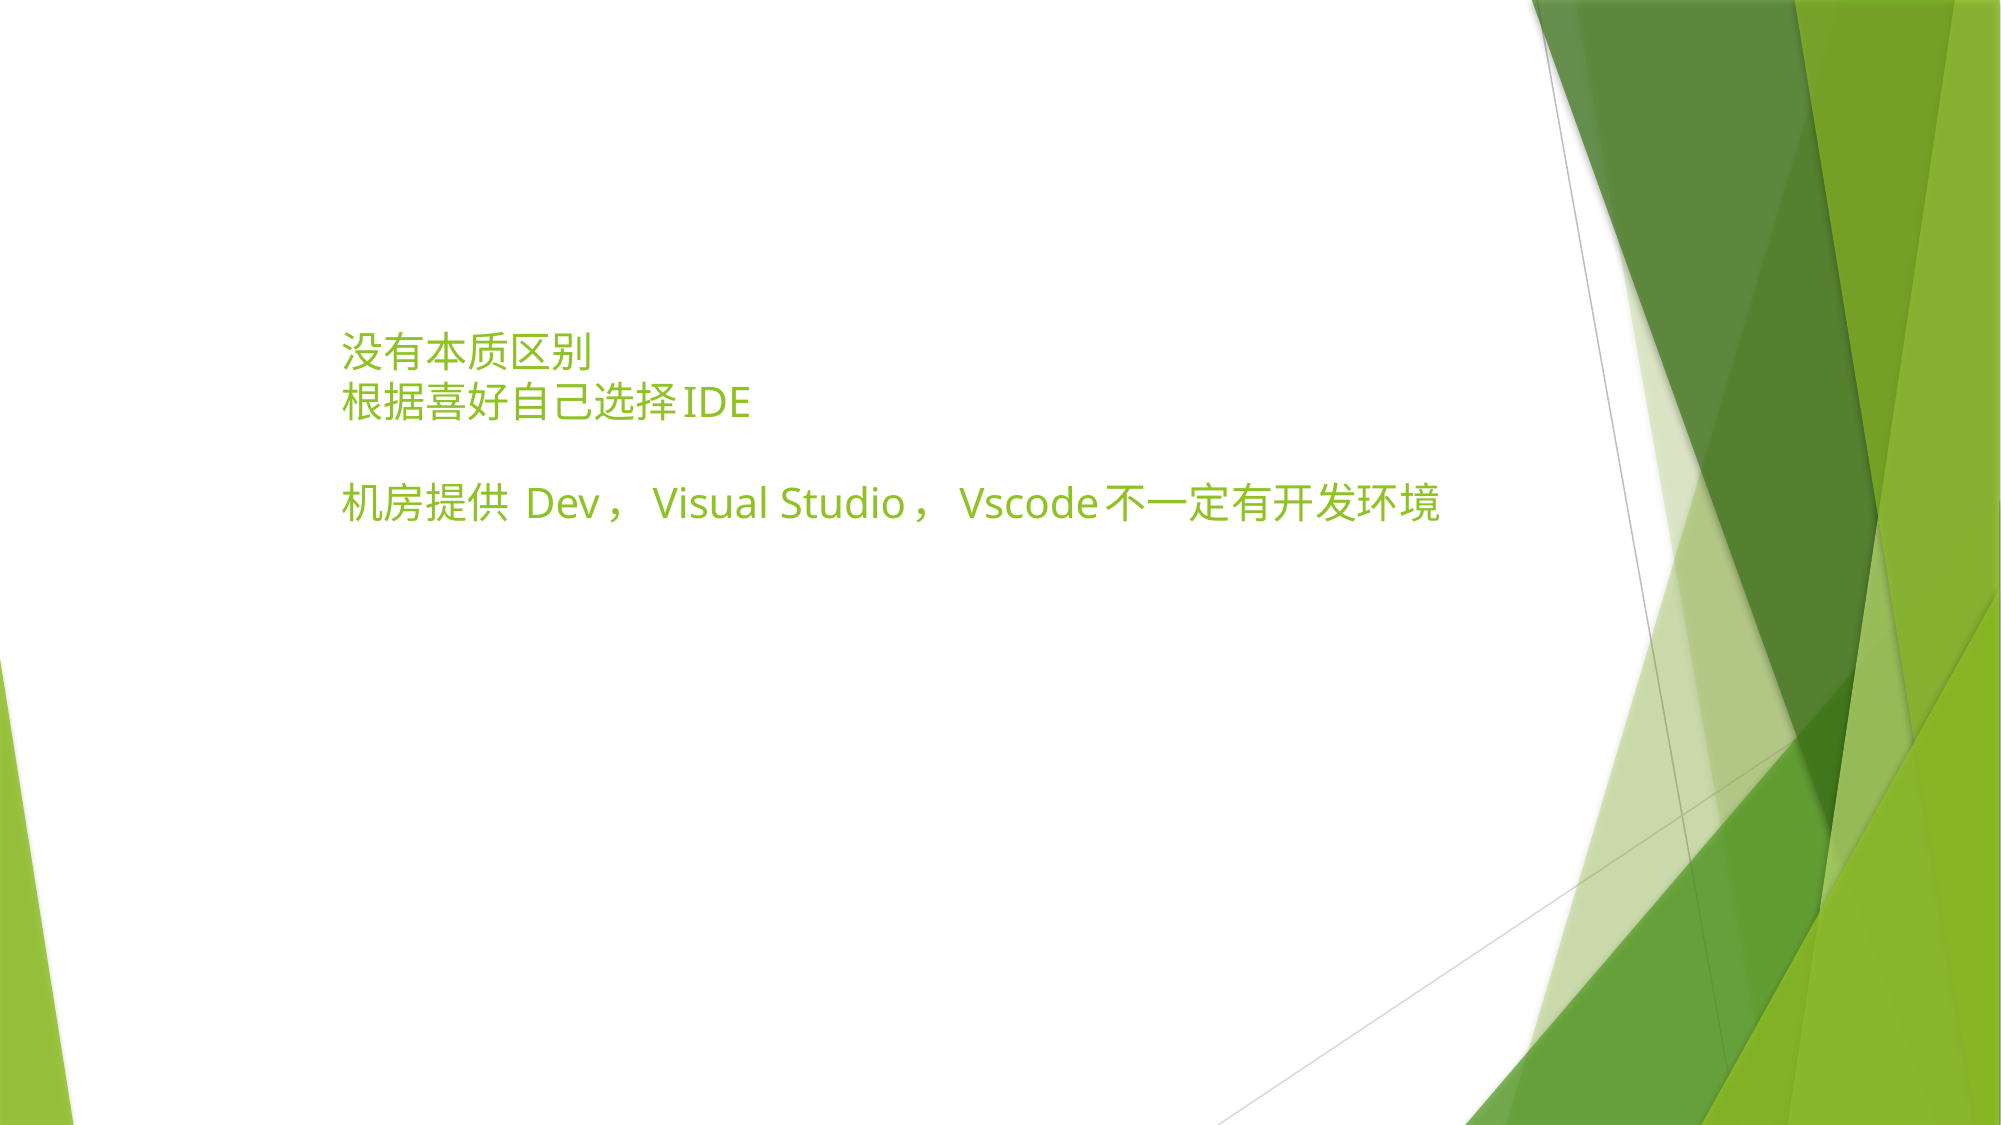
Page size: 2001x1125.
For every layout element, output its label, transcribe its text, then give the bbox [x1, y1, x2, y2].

title 没有本质区别 根据喜好自己选择IDE 机房提供 Dev，Visual Studio，Vscode不一定有开发环境 [326, 317, 1737, 535]
